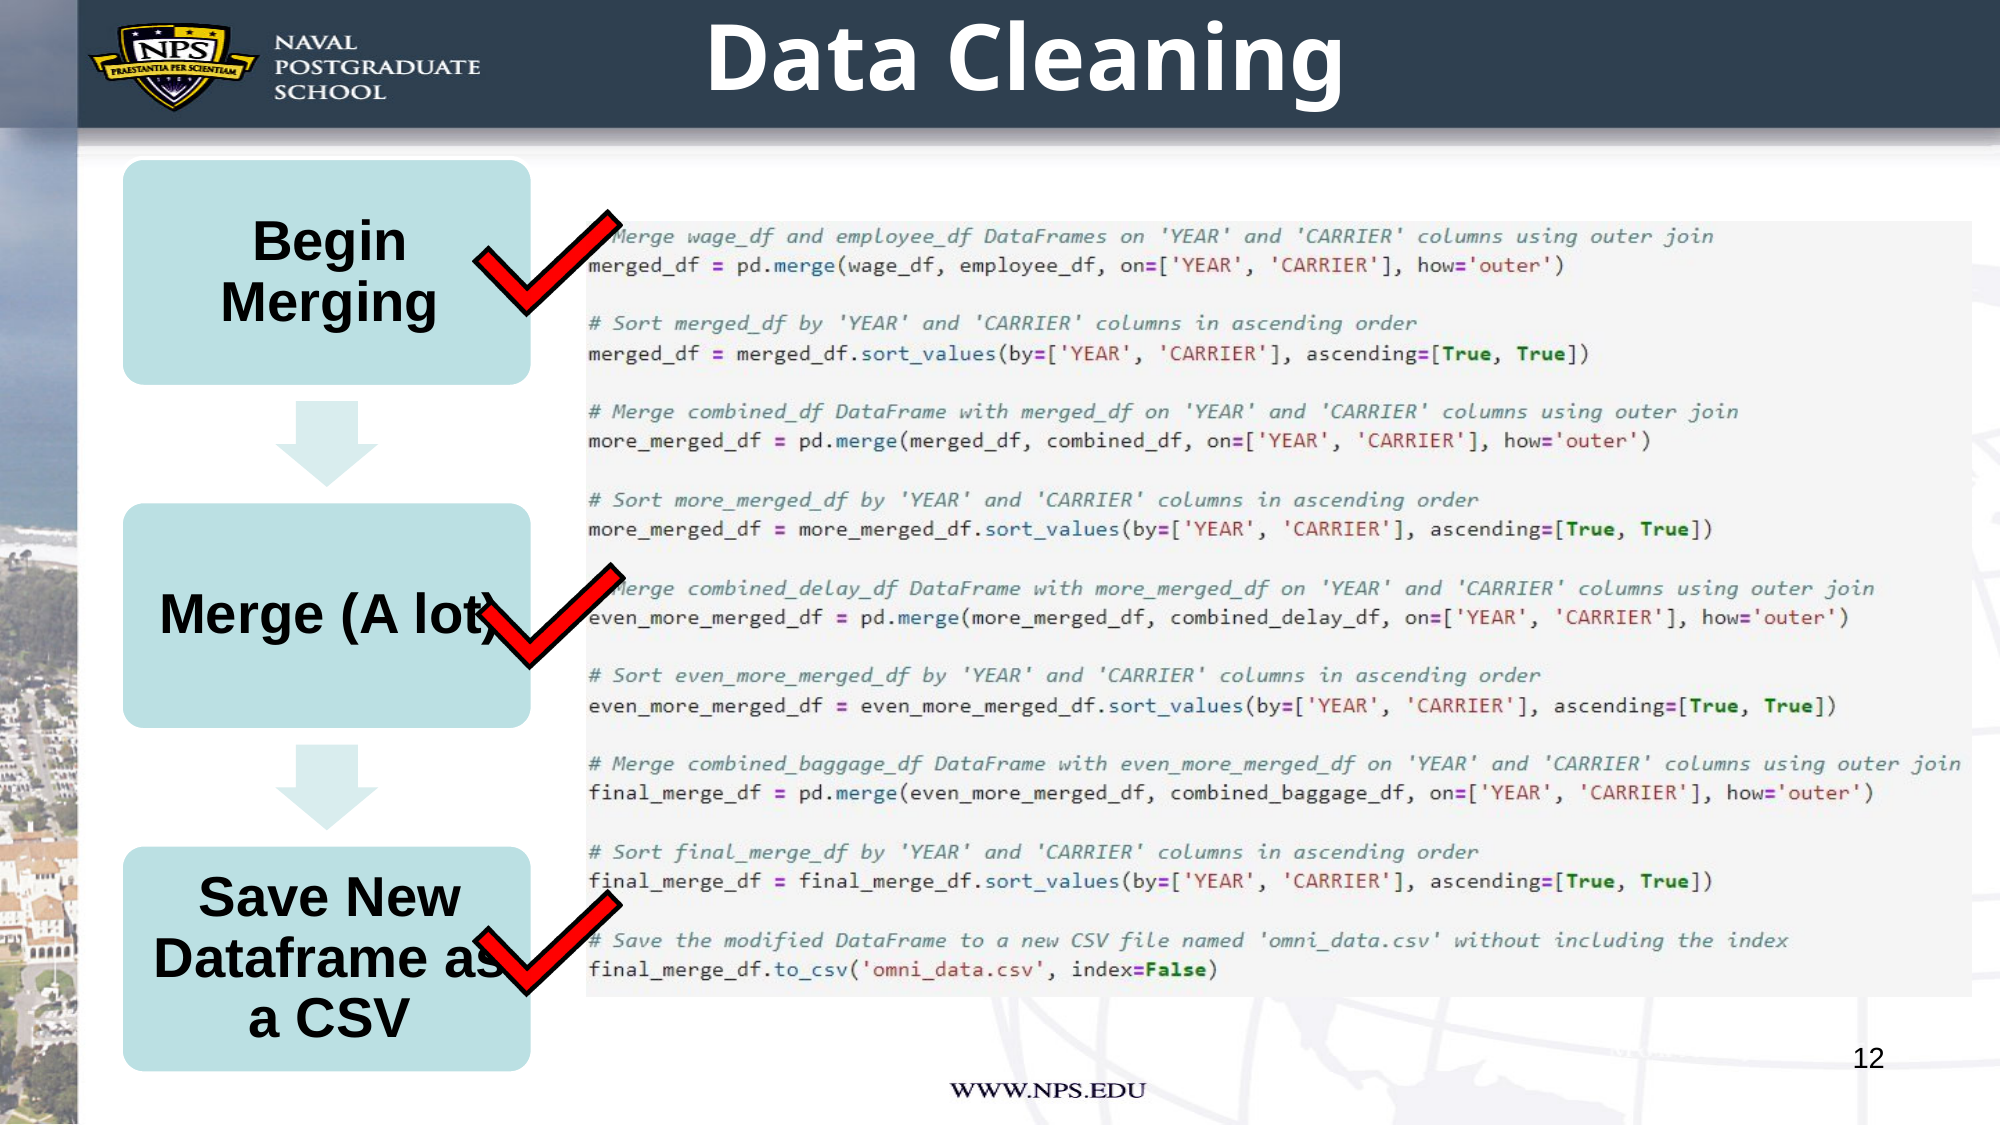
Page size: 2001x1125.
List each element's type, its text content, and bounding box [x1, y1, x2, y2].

text_box Data Cleaning [25, 4, 2000, 129]
slide_number 12 [1433, 1032, 1901, 1111]
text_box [0, 157, 1076, 1074]
picture [0, 0, 2000, 1125]
